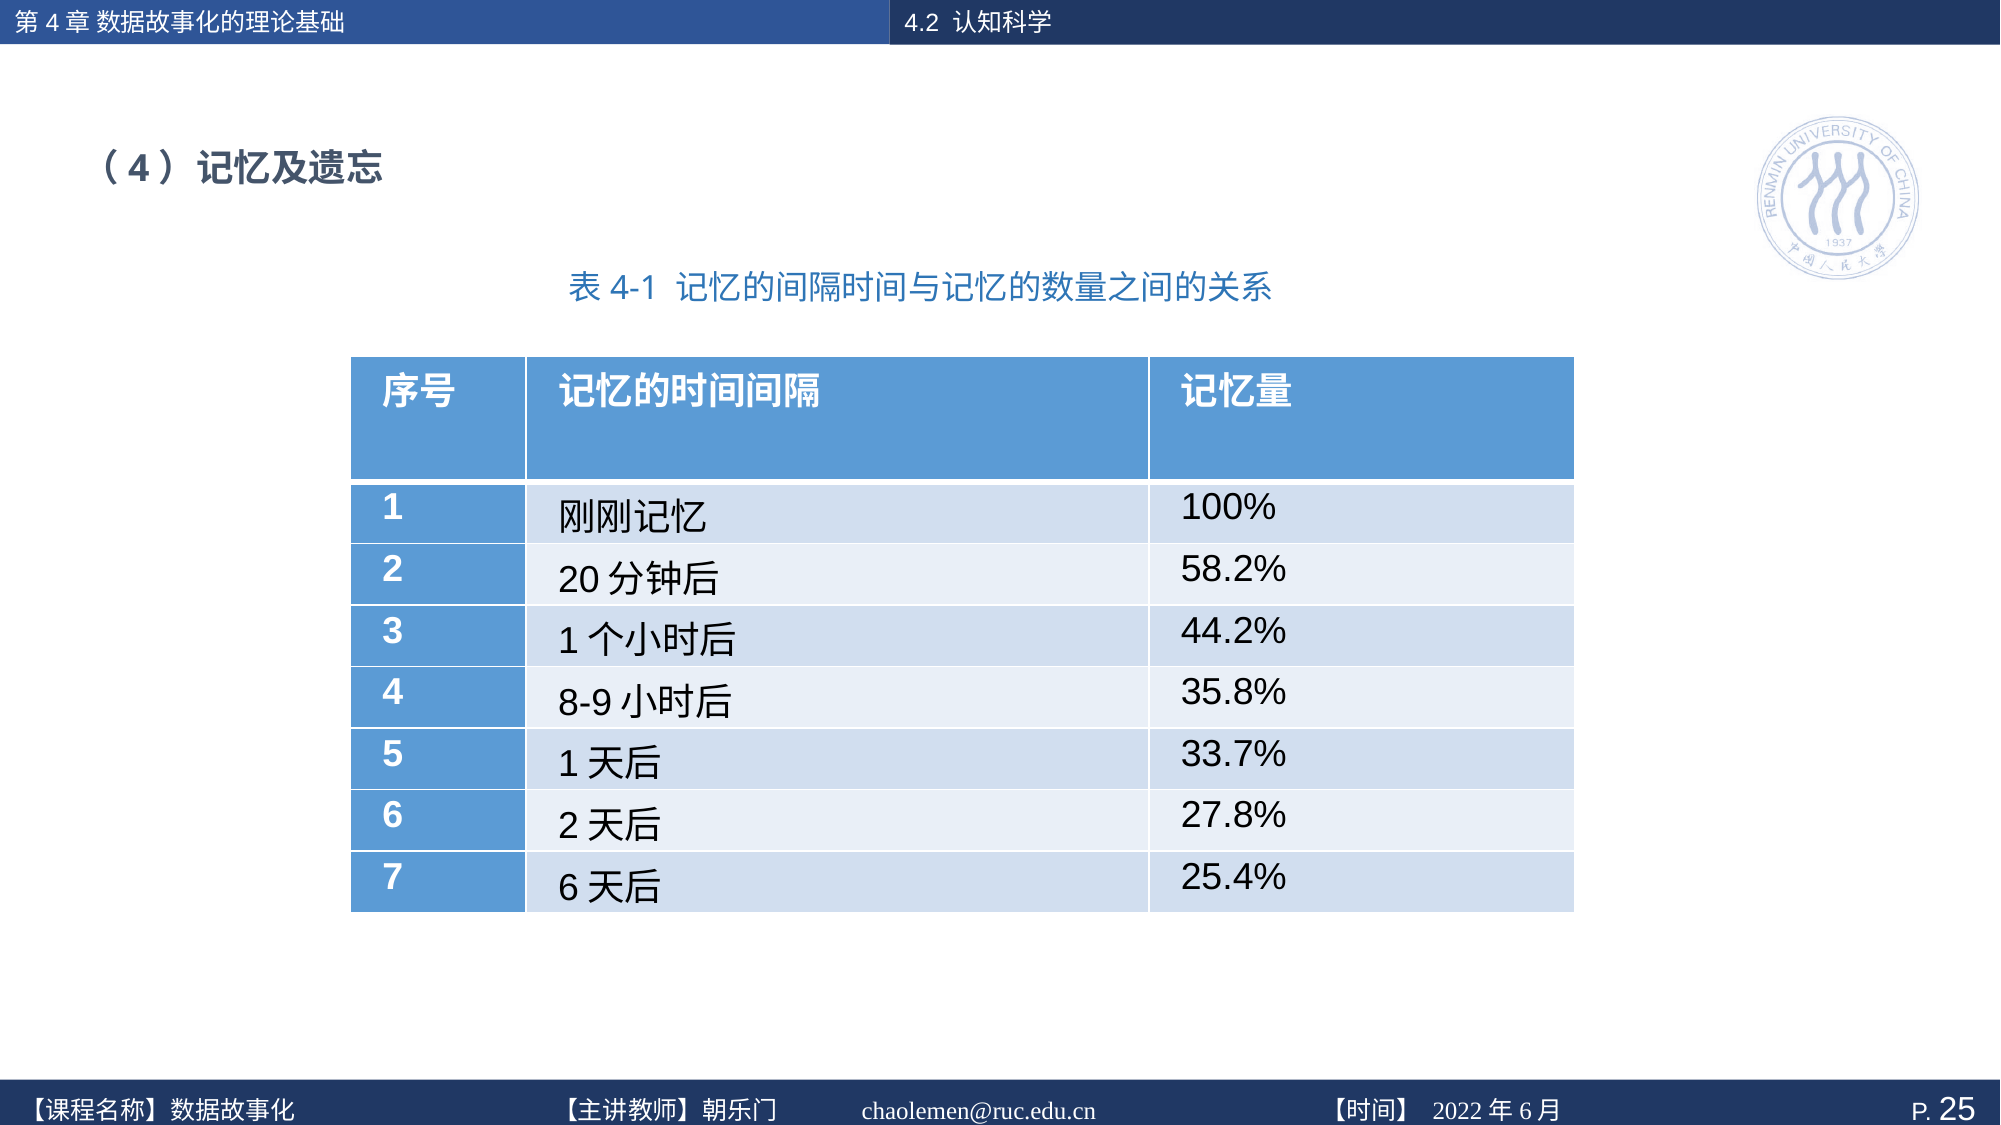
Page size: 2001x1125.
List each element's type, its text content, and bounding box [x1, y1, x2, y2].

table_cell 3 [351, 606, 525, 666]
table_cell 33.7% [1150, 729, 1574, 789]
table_header 记忆的时间间隔 [527, 357, 1148, 479]
table_cell 100% [1150, 485, 1574, 543]
table_cell 4 [351, 667, 525, 727]
table_cell 1天后 [527, 729, 1148, 789]
table_cell 58.2% [1150, 544, 1574, 604]
table_cell 20分钟后 [527, 544, 1148, 604]
table_cell 8-9小时后 [527, 667, 1148, 727]
table_cell 27.8% [1150, 790, 1574, 850]
table_header 记忆量 [1150, 357, 1574, 479]
table_cell 6天后 [527, 852, 1148, 912]
table_cell 7 [351, 852, 525, 912]
table_cell 刚刚记忆 [527, 485, 1148, 543]
table_cell 25.4% [1150, 852, 1574, 912]
table_cell 35.8% [1150, 667, 1574, 727]
table_cell 2 [351, 544, 525, 604]
table_cell 5 [351, 729, 525, 789]
table_cell 6 [351, 790, 525, 850]
table_header 序号 [351, 357, 525, 479]
text_box （4）记忆及遗忘 [66, 113, 1072, 196]
text_box 表4-1 记忆的间隔时间与记忆的数量之间的关系 [397, 255, 1402, 314]
table_cell 1个小时后 [527, 606, 1148, 666]
table_cell 1 [351, 485, 525, 543]
table_cell 44.2% [1150, 606, 1574, 666]
table_cell 2天后 [527, 790, 1148, 850]
